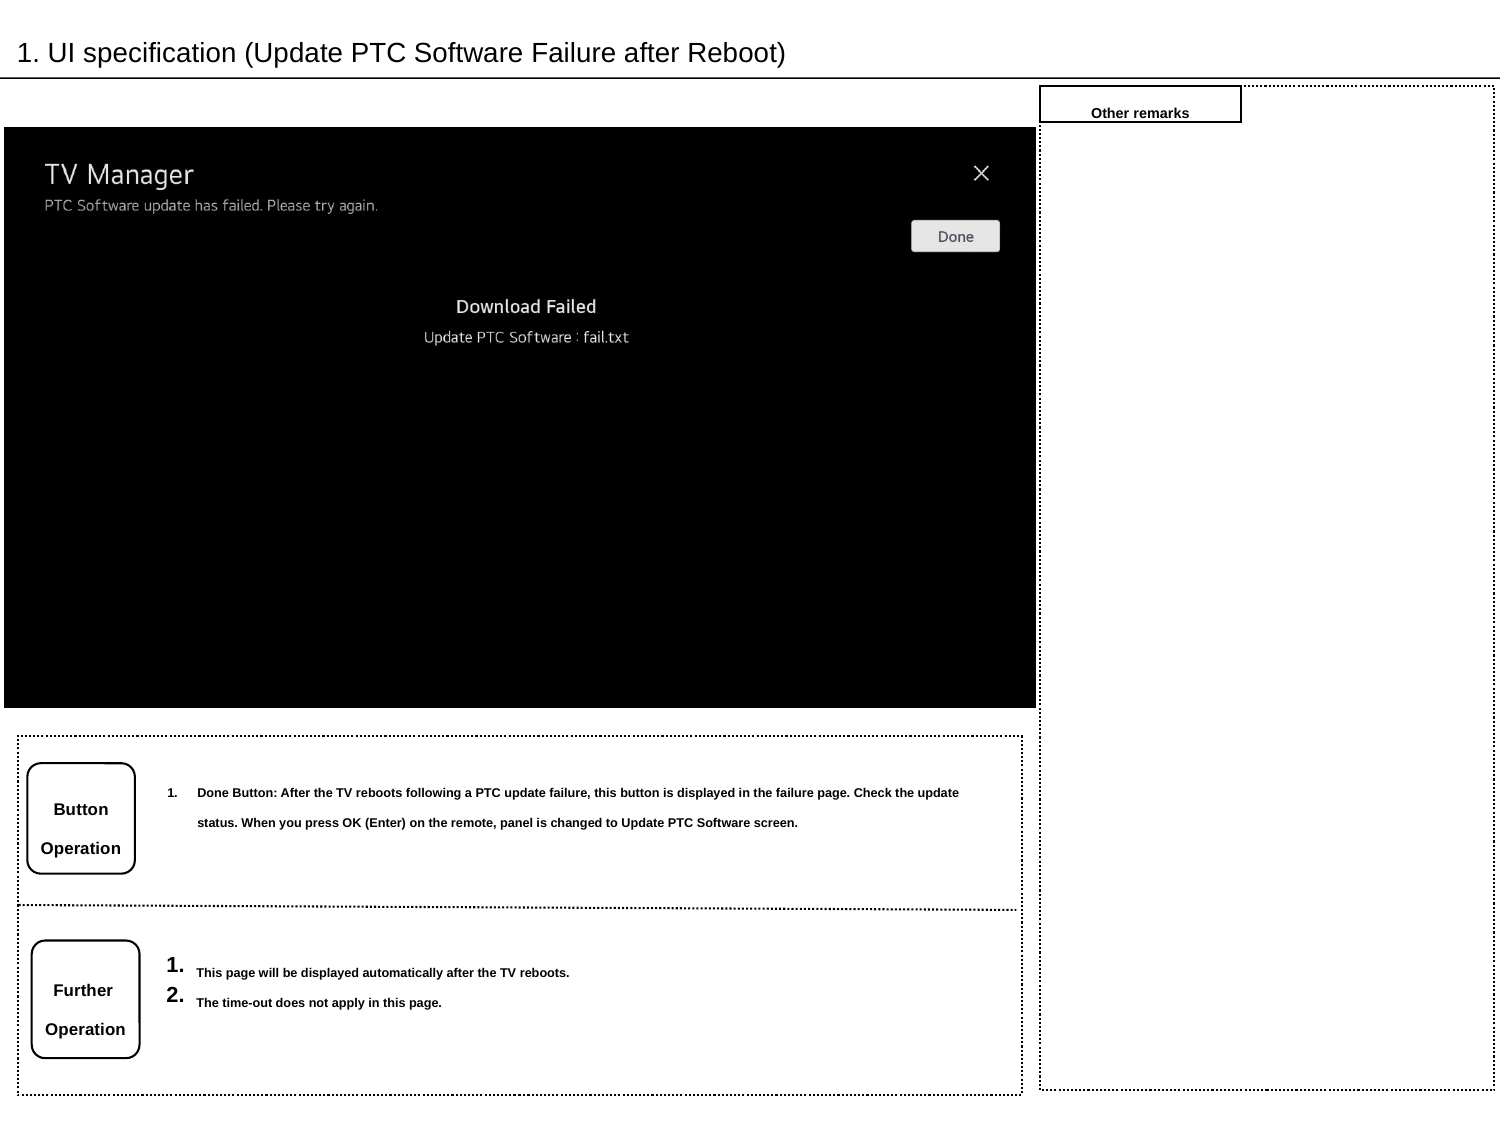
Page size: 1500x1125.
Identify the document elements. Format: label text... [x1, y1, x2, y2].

text_box 1. UI specification (Update PTC Software Failure after Reboot) [2, 7, 1317, 78]
picture [4, 127, 1036, 708]
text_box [17, 86, 1495, 1096]
